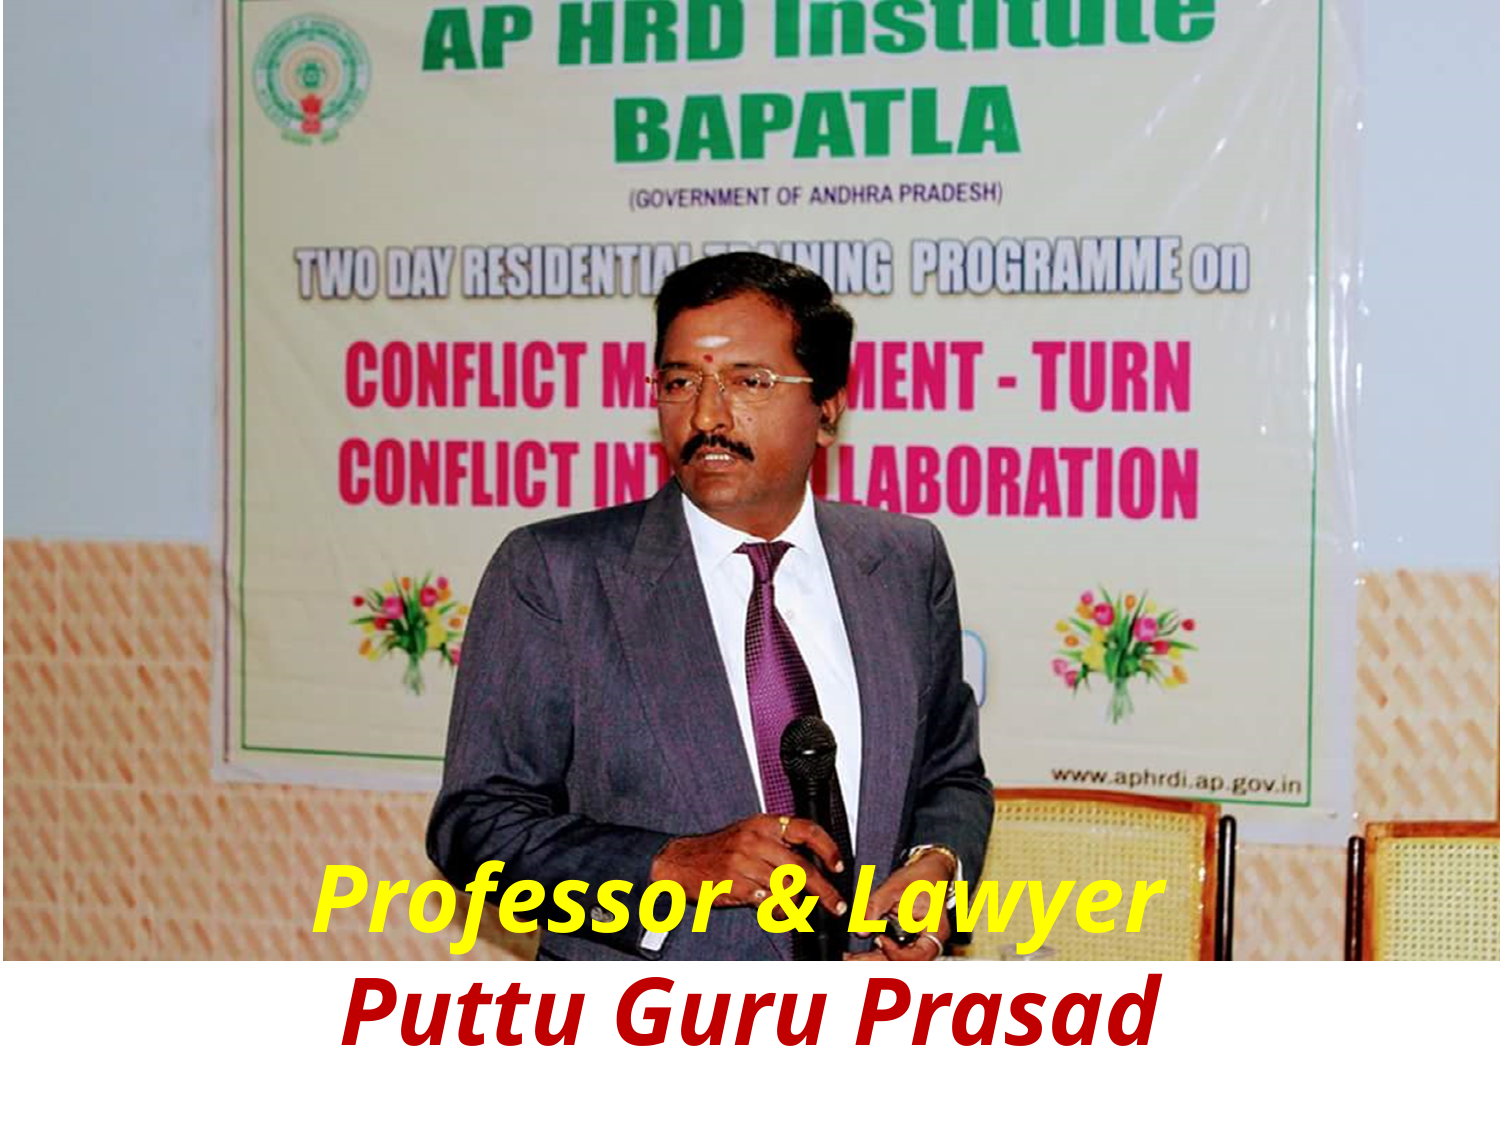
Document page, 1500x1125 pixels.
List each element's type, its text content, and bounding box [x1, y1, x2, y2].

text_box Professor & Lawyer Puttu Guru Prasad [187, 961, 1313, 1072]
picture [3, 0, 1500, 961]
